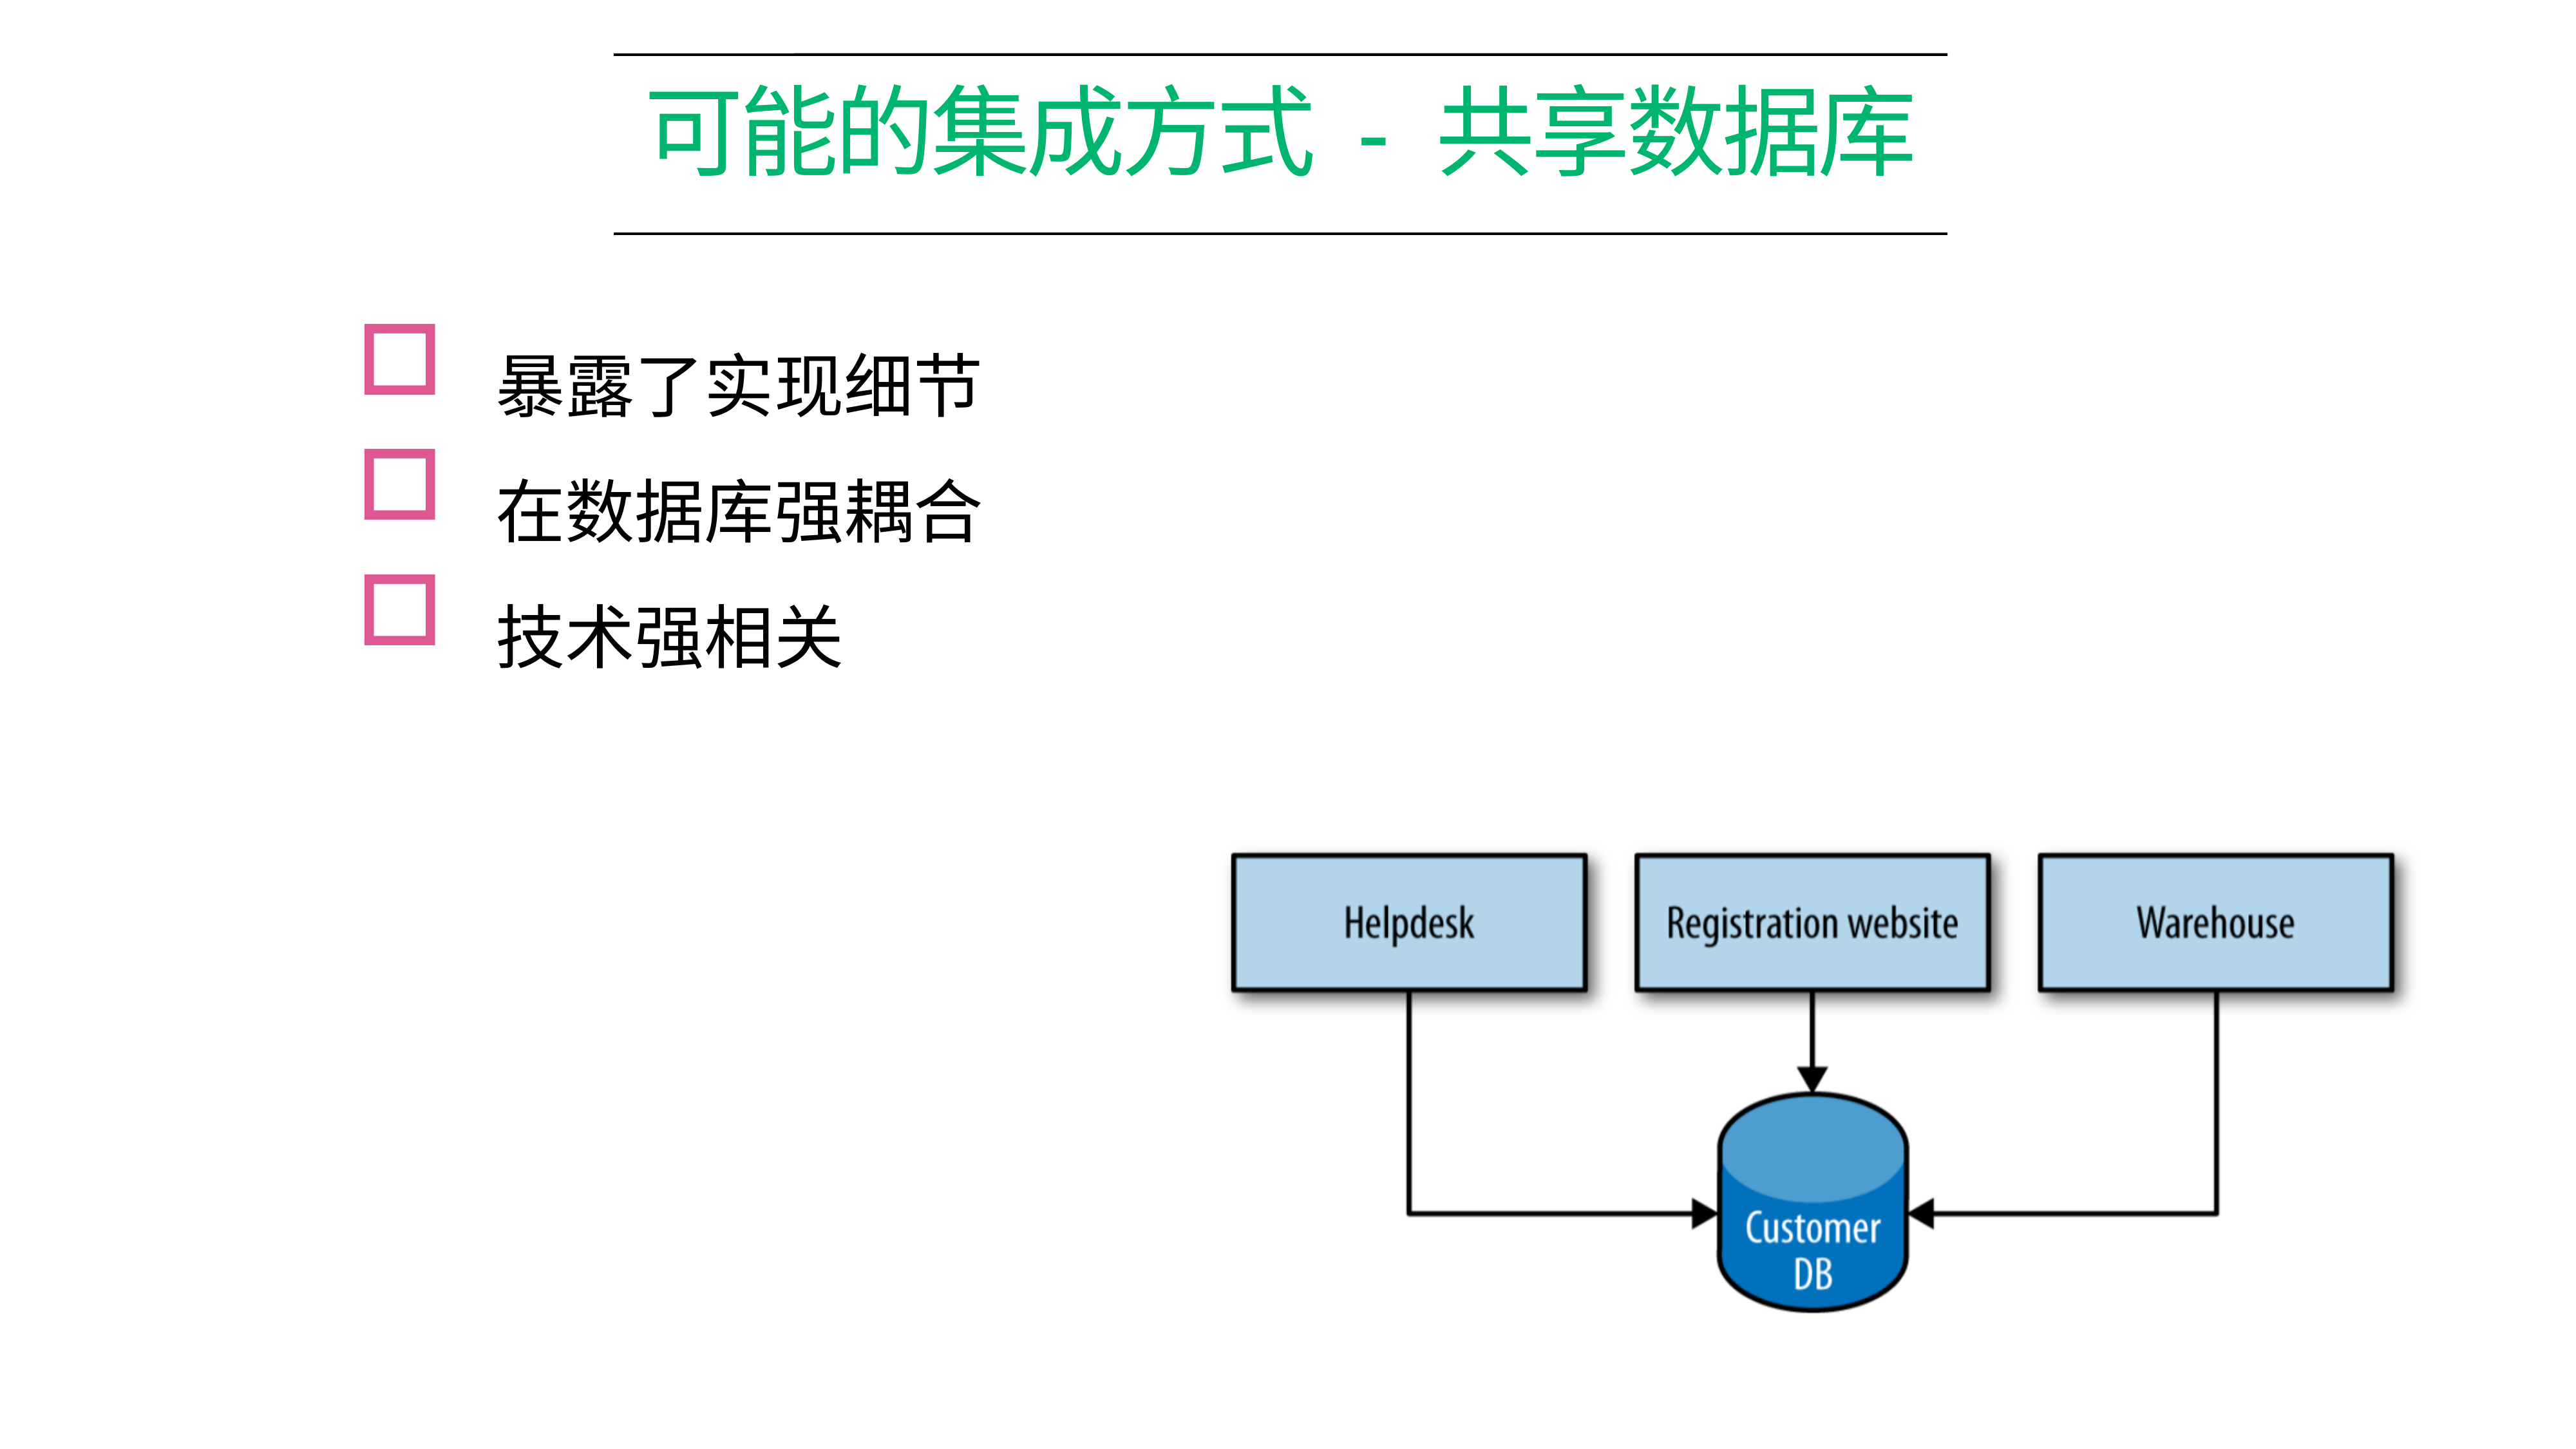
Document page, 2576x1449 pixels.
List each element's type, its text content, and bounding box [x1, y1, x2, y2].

text_box 暴露了实现细节 在数据库强耦合 技术强相关 [298, 292, 2174, 685]
title 可能的集成方式 - 共享数据库 [114, 70, 2447, 216]
picture [951, 827, 2576, 1331]
